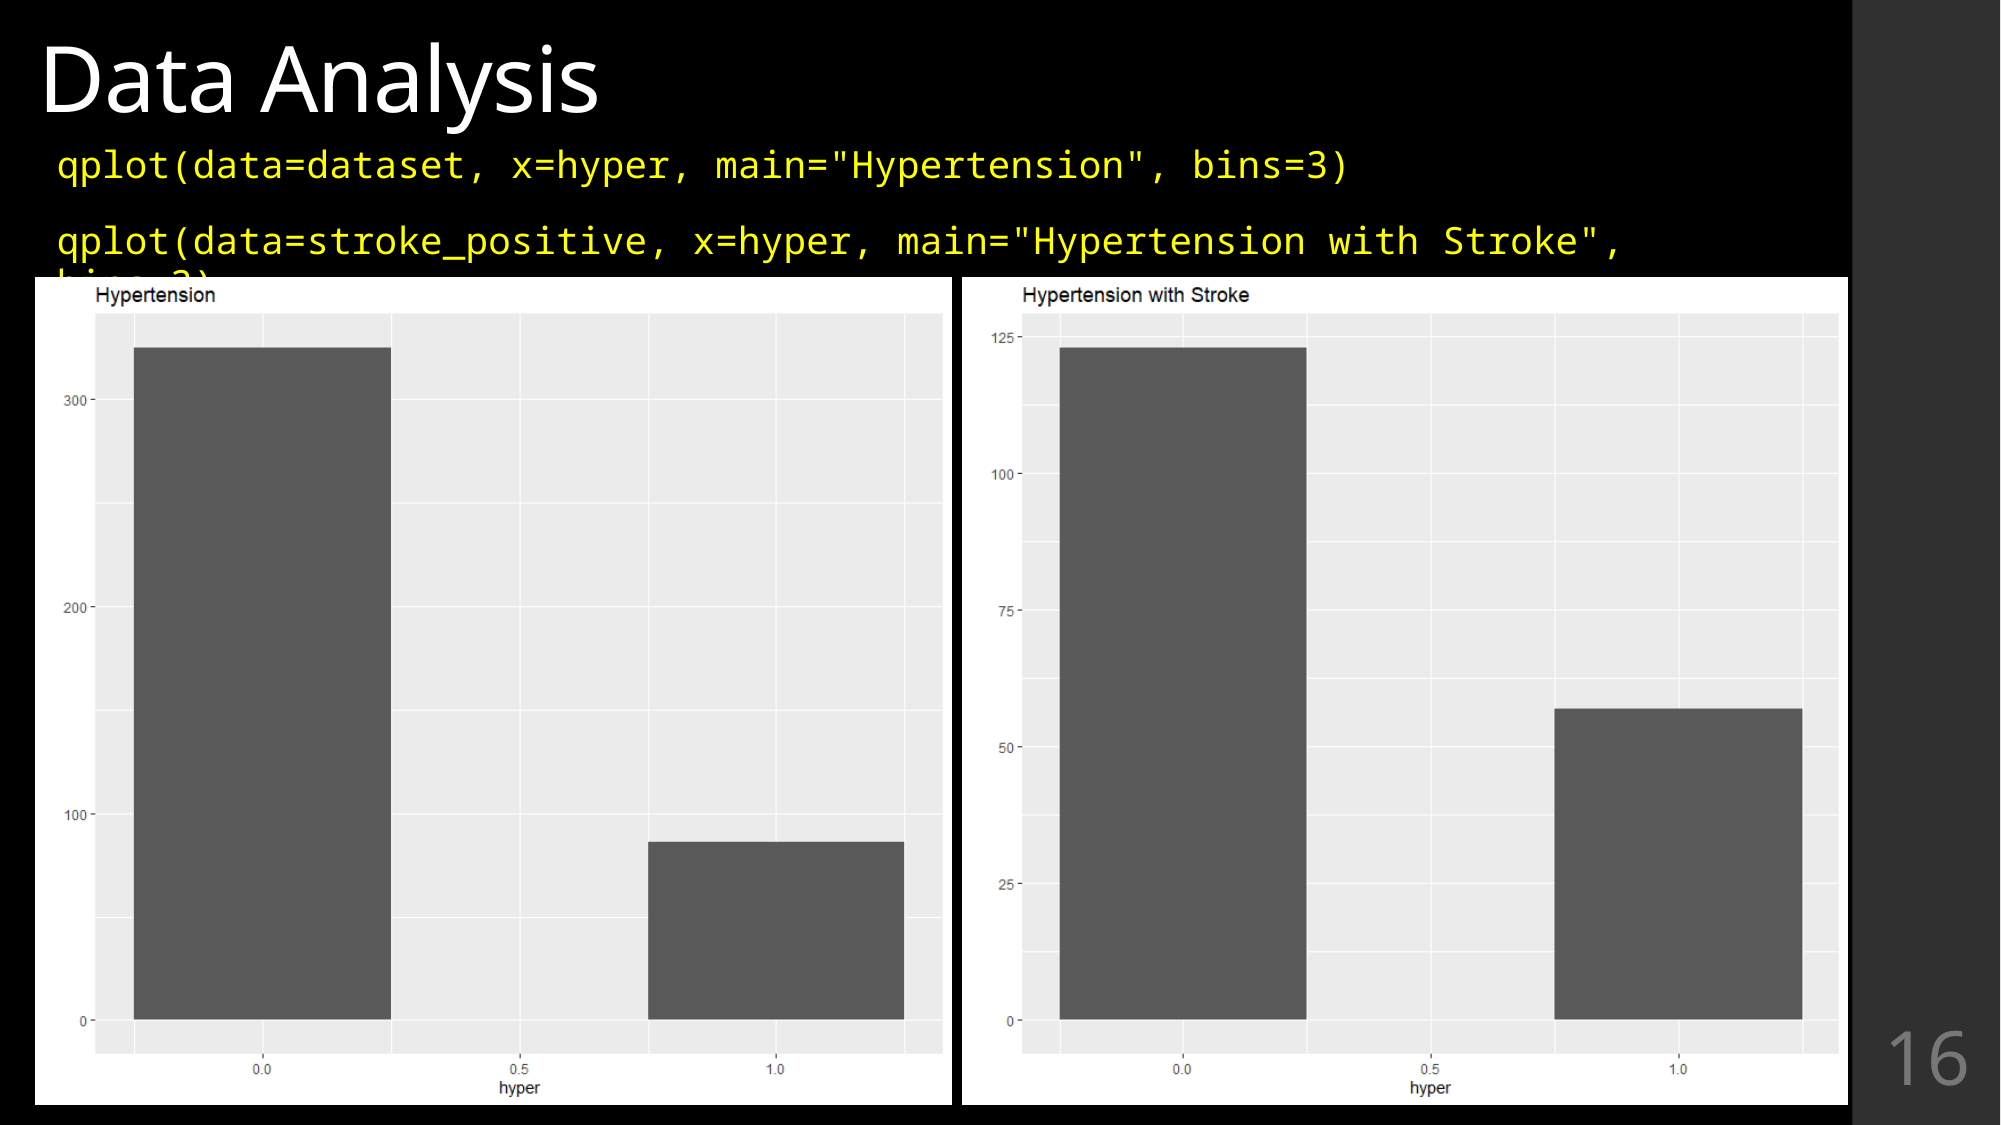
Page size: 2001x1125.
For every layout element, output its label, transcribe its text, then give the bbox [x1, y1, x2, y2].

title Data Analysis [23, 0, 1599, 141]
picture [34, 277, 952, 1105]
list qplot(data=dataset, x=hyper, main="Hypertension", bins=3) qplot(data=stroke_positive, x=hyper, main="Hypertension with Stroke", bins=3) [41, 137, 1778, 276]
slide_number 15 [1852, 1012, 2000, 1110]
picture [961, 277, 1849, 1105]
